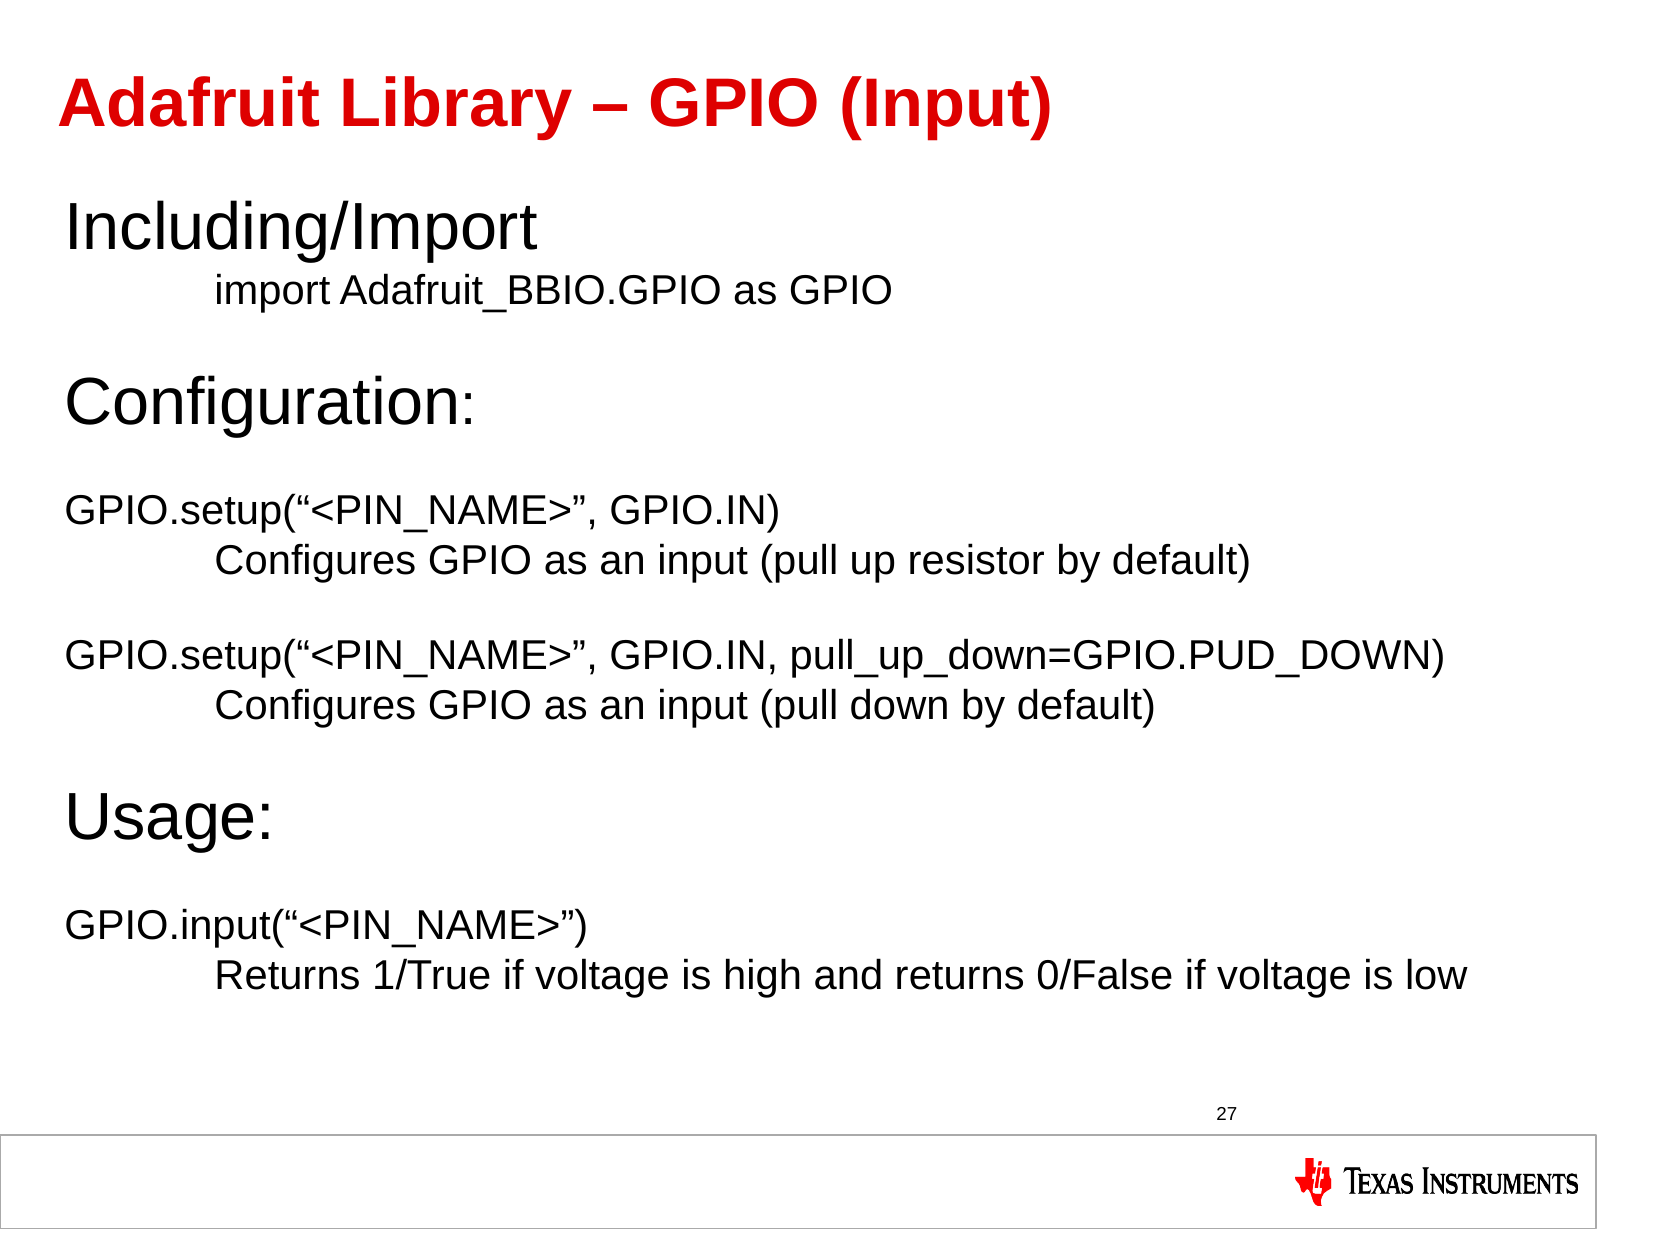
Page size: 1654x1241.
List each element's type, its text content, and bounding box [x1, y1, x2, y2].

text_box Adafruit Library – GPIO (Input) [41, 25, 1572, 173]
picture [1295, 1158, 1578, 1206]
text_box Including/Import import Adafruit_BBIO.GPIO as GPIO Configuration: GPIO.setup(“<PIN_NAME>”, GPIO.IN) Configures GPIO as an input (pull up resistor by default) GPIO.setup(“<PIN_NAME>”, GPIO.IN, pull_up_down=GPIO.PUD_DOWN) Configures GPIO as an input (pull down by default) Usage: GPIO.input(“<PIN_NAME>”) Returns 1/True if voltage is high and returns 0/False if voltage is low [64, 182, 1553, 902]
text_box 27 [1201, 1093, 1587, 1132]
